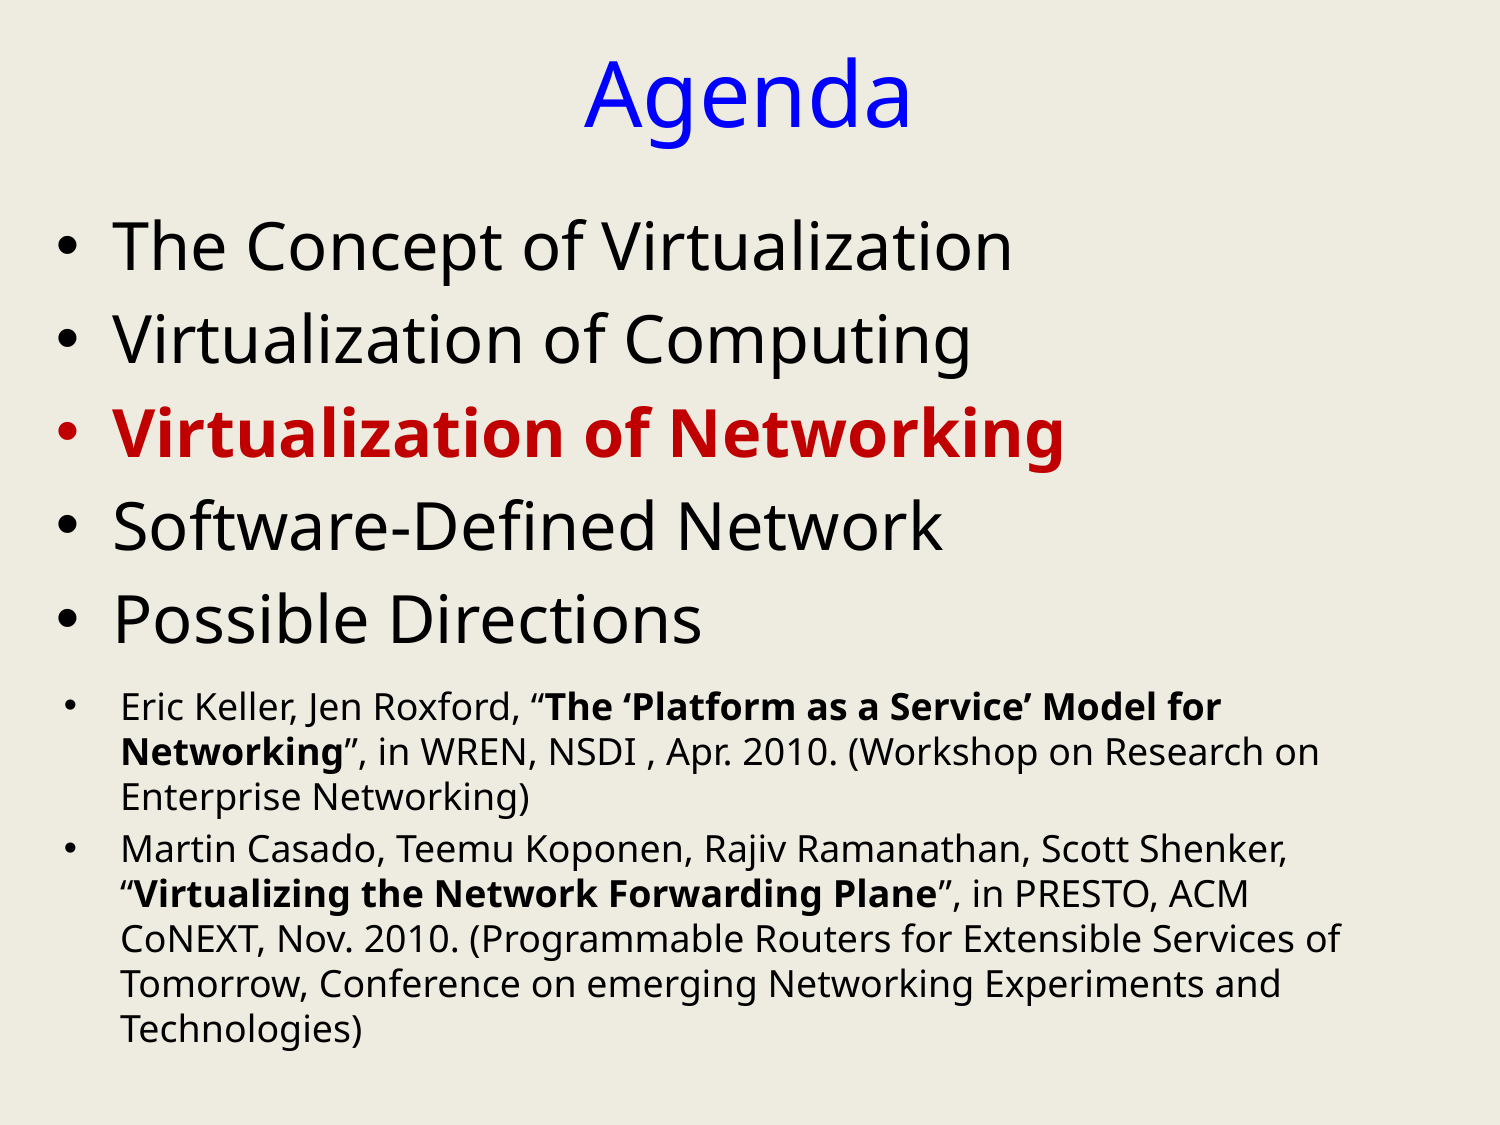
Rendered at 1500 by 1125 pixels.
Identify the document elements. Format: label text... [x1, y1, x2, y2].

title Agenda [75, 19, 1425, 163]
text_box Eric Keller, Jen Roxford, “The ‘Platform as a Service’ Model for Networking”, in WREN, NSDI , Apr. 2010. (Workshop on Research on Enterprise Networking) Martin Casado, Teemu Koponen, Rajiv Ramanathan, Scott Shenker, “Virtualizing the Network Forwarding Plane”, in PRESTO, ACM CoNEXT, Nov. 2010. (Programmable Routers for Extensible Services of Tomorrow, Conference on emerging Networking Experiments and Technologies) [48, 675, 1399, 1071]
list The Concept of Virtualization Virtualization of Computing Virtualization of Networking Software-Defined Network Possible Directions [40, 196, 1459, 1012]
